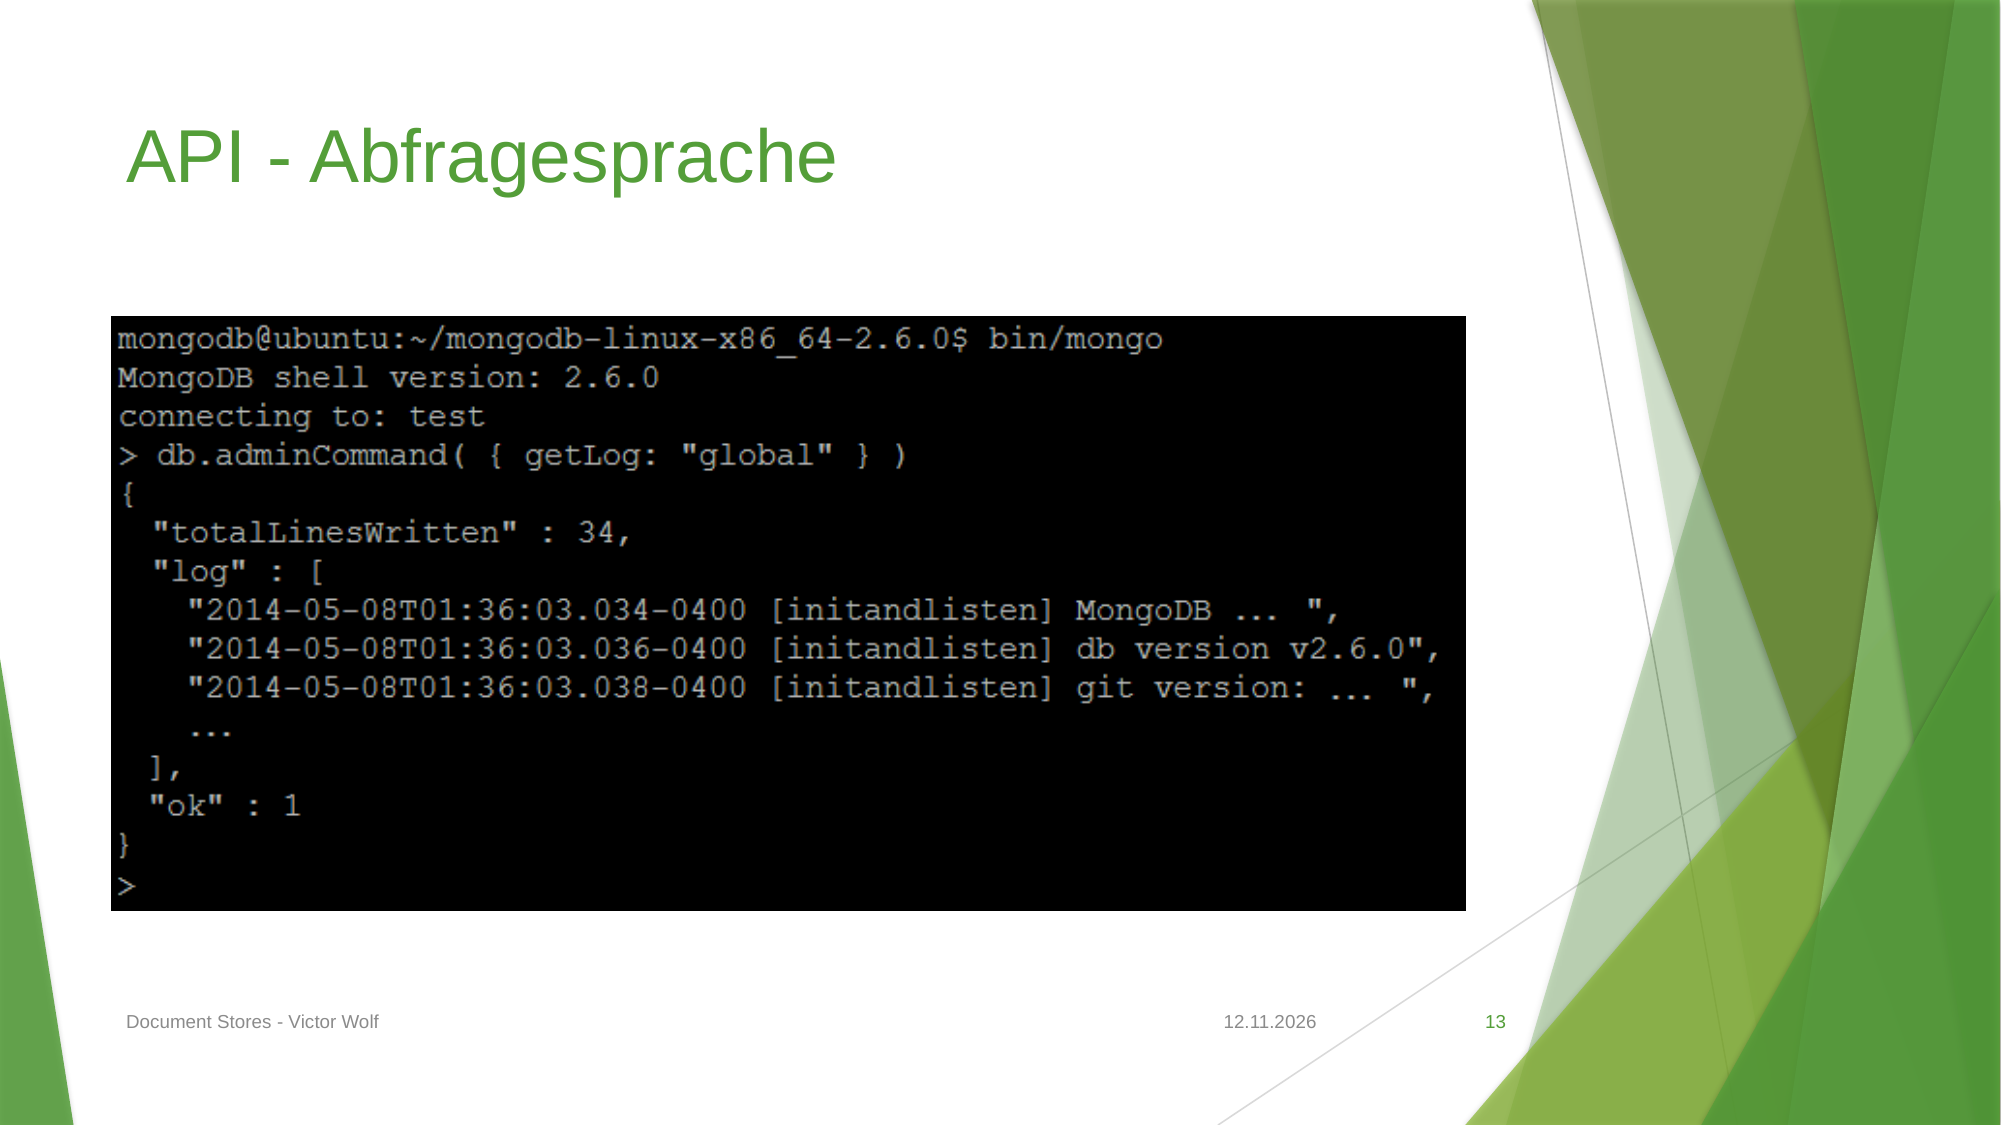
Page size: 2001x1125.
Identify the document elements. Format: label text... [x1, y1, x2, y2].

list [110, 316, 1467, 912]
footer Document Stores - Victor Wolf [111, 991, 1145, 1051]
slide_number 13 [1409, 991, 1522, 1051]
title API - Abfragesprache [111, 99, 1522, 317]
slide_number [1181, 991, 1332, 1051]
